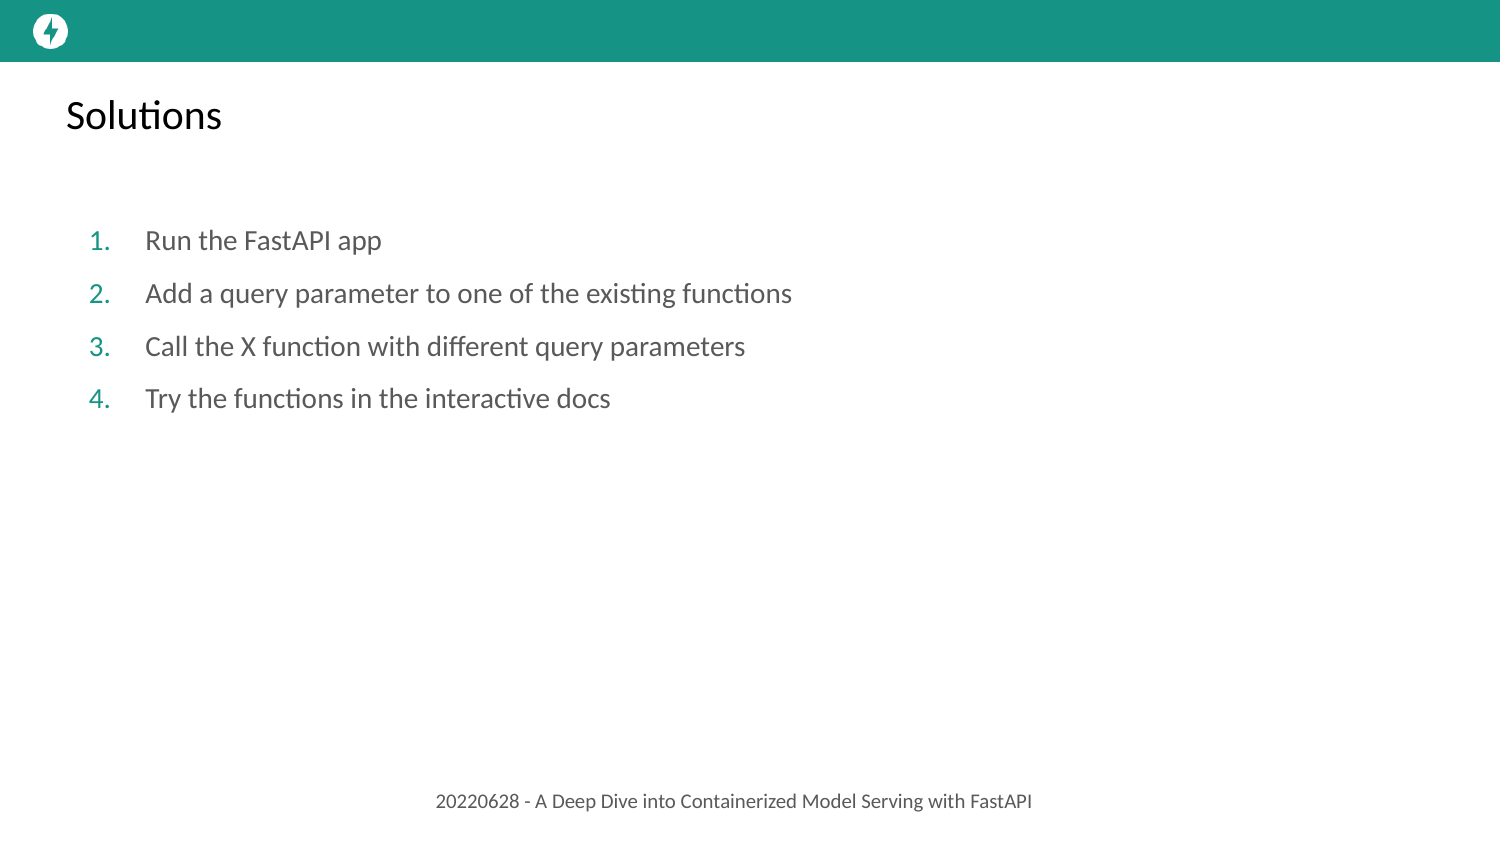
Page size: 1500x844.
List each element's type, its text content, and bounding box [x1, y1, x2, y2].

text_box 20220628 - A Deep Dive into Containerized Model Serving with FastAPI [420, 780, 1048, 821]
list Run the FastAPI app Add a query parameter to one of the existing functions Call the X function with different query parameters Try the functions in the interactive docs [51, 189, 1438, 750]
title Solutions [51, 72, 1449, 220]
picture [0, 0, 1500, 62]
